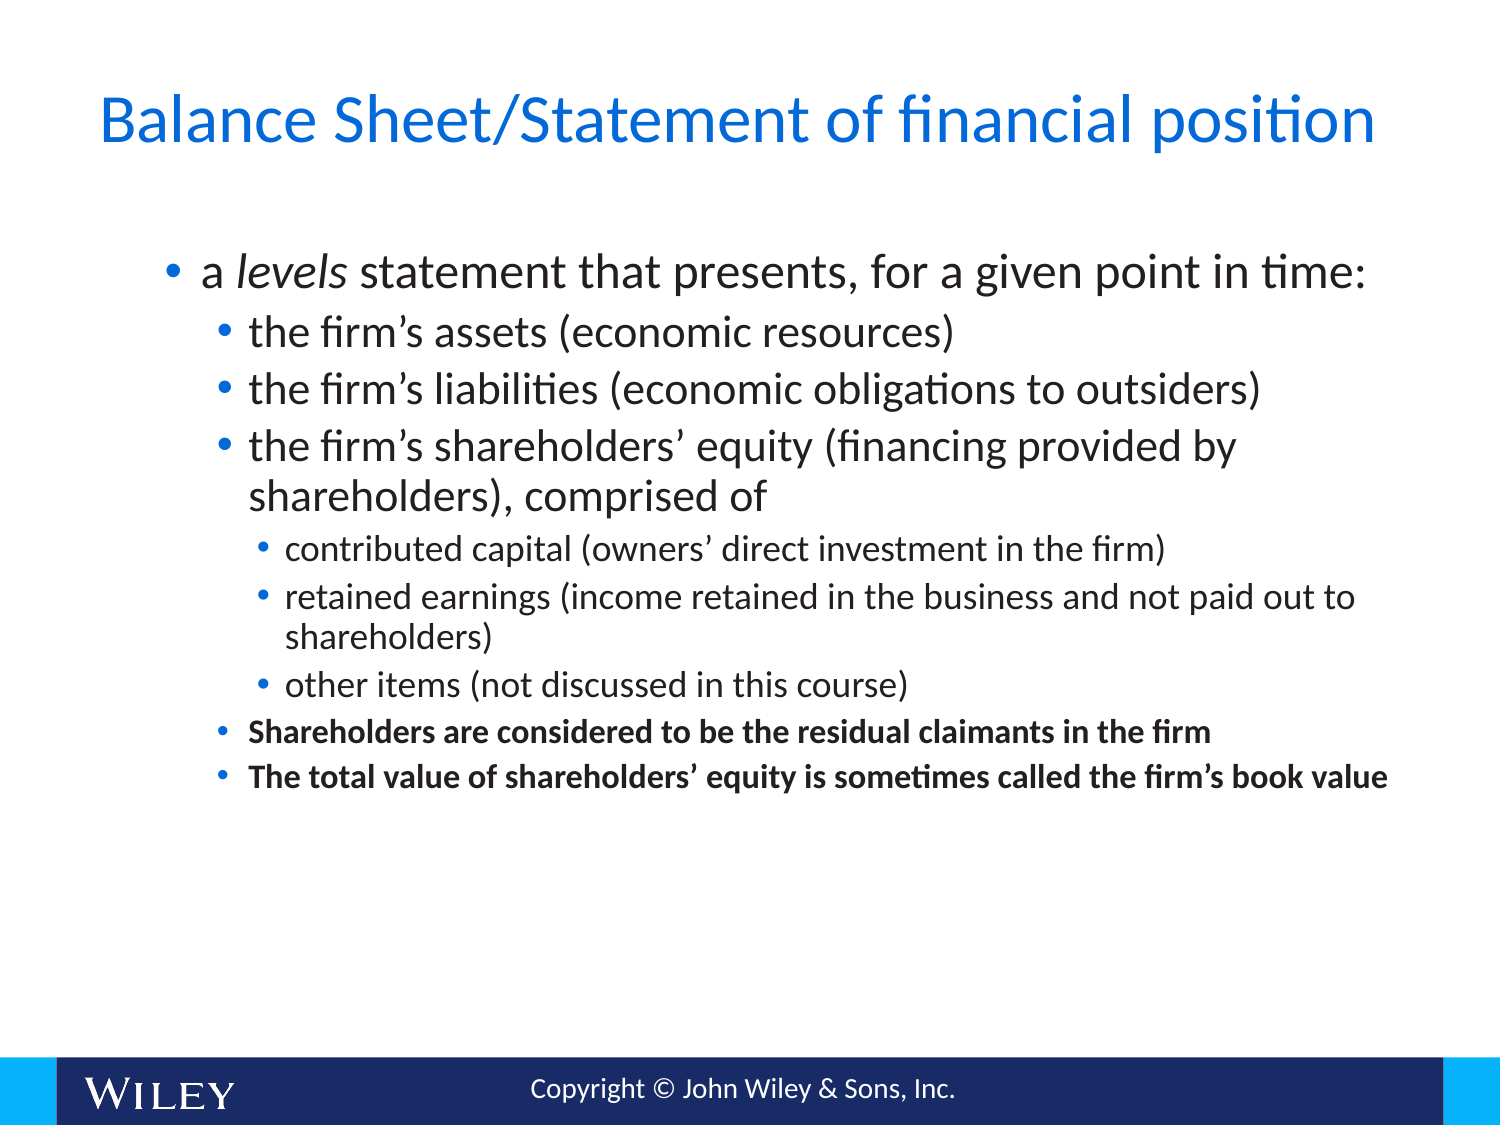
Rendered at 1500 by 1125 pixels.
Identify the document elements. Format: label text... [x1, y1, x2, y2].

list a levels statement that presents, for a given point in time: the firm’s assets (economic resources) the firm’s liabilities (economic obligations to outsiders) the firm’s shareholders’ equity (financing provided by shareholders), comprised of contributed capital (owners’ direct investment in the firm) retained earnings (income retained in the business and not paid out to shareholders) other items (not discussed in this course) Shareholders are considered to be the residual claimants in the firm The total value of shareholders’ equity is sometimes called the firm’s book value [84, 238, 1416, 990]
title Balance Sheet/Statement of financial position [84, 75, 1416, 215]
